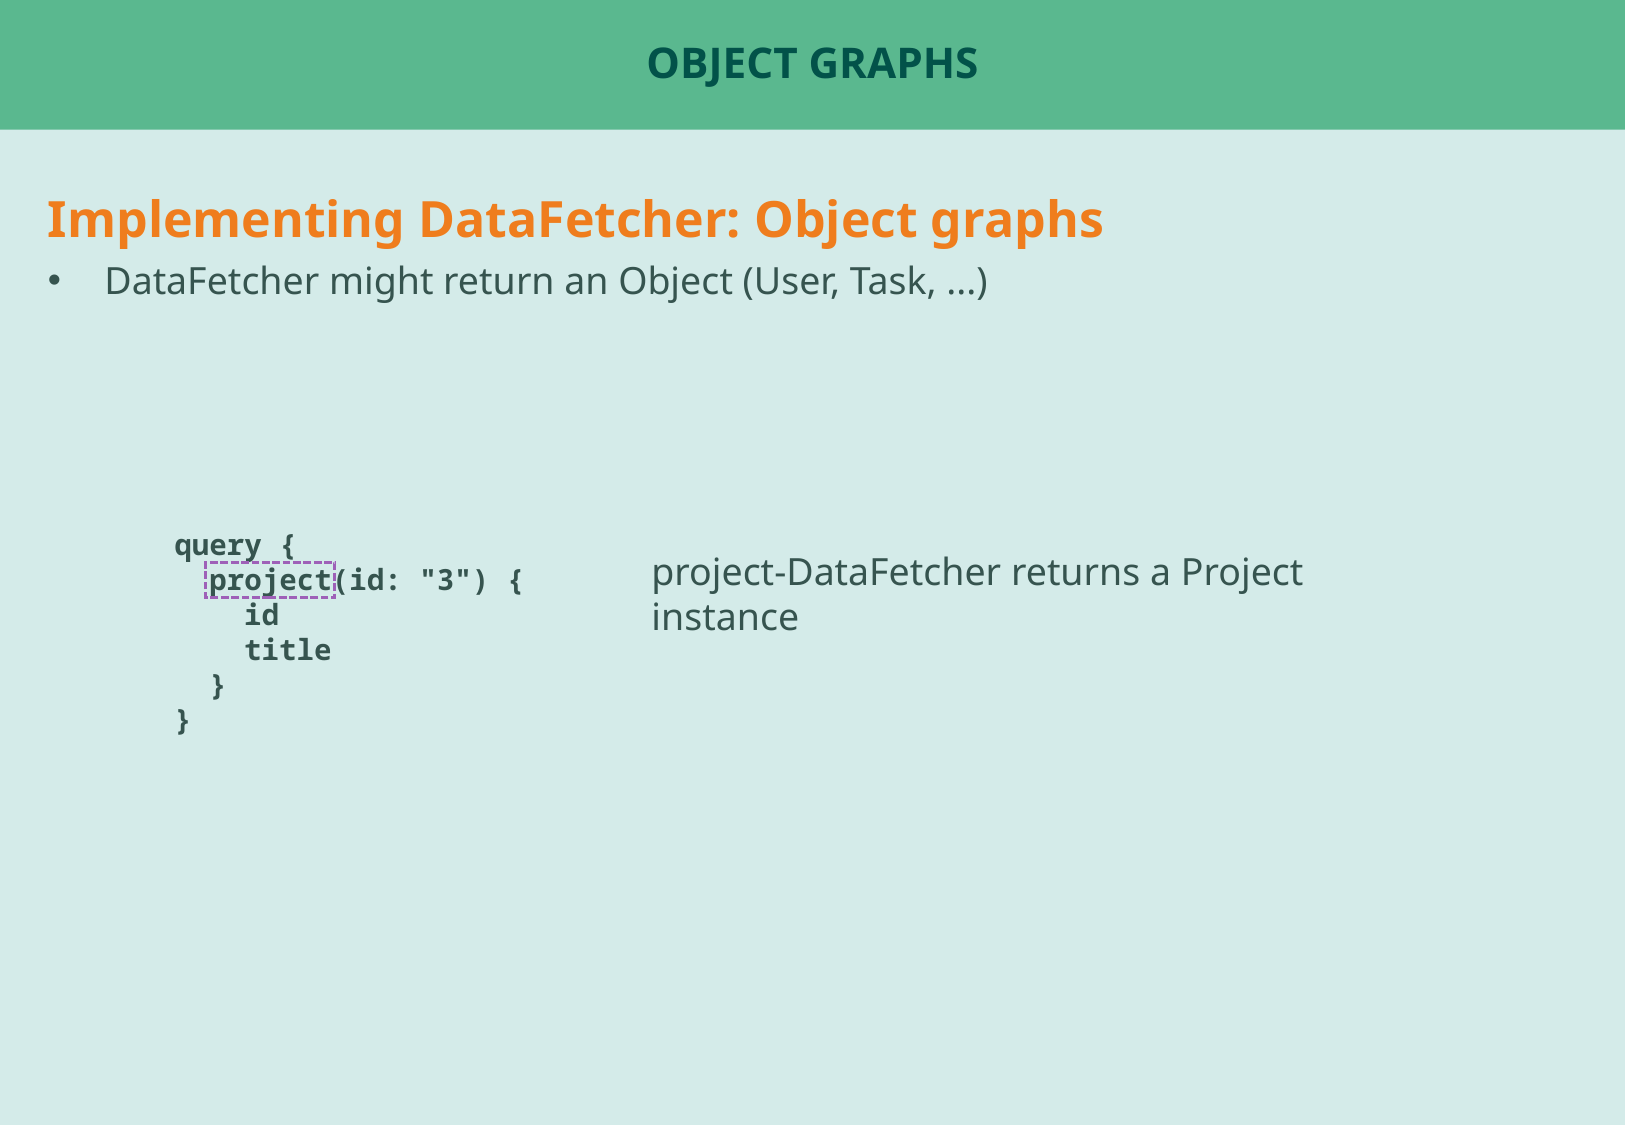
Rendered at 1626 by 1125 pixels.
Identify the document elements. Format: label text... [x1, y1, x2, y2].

text_box project-DataFetcher returns a Project instance [636, 540, 1450, 646]
text_box [205, 561, 336, 599]
text_box query { project(id: "3") { id title } } [159, 519, 782, 744]
title Object GraphS [0, 0, 1625, 130]
text_box Implementing DataFetcher: Object graphs DataFetcher might return an Object (User, Task, ...) [33, 168, 1573, 837]
